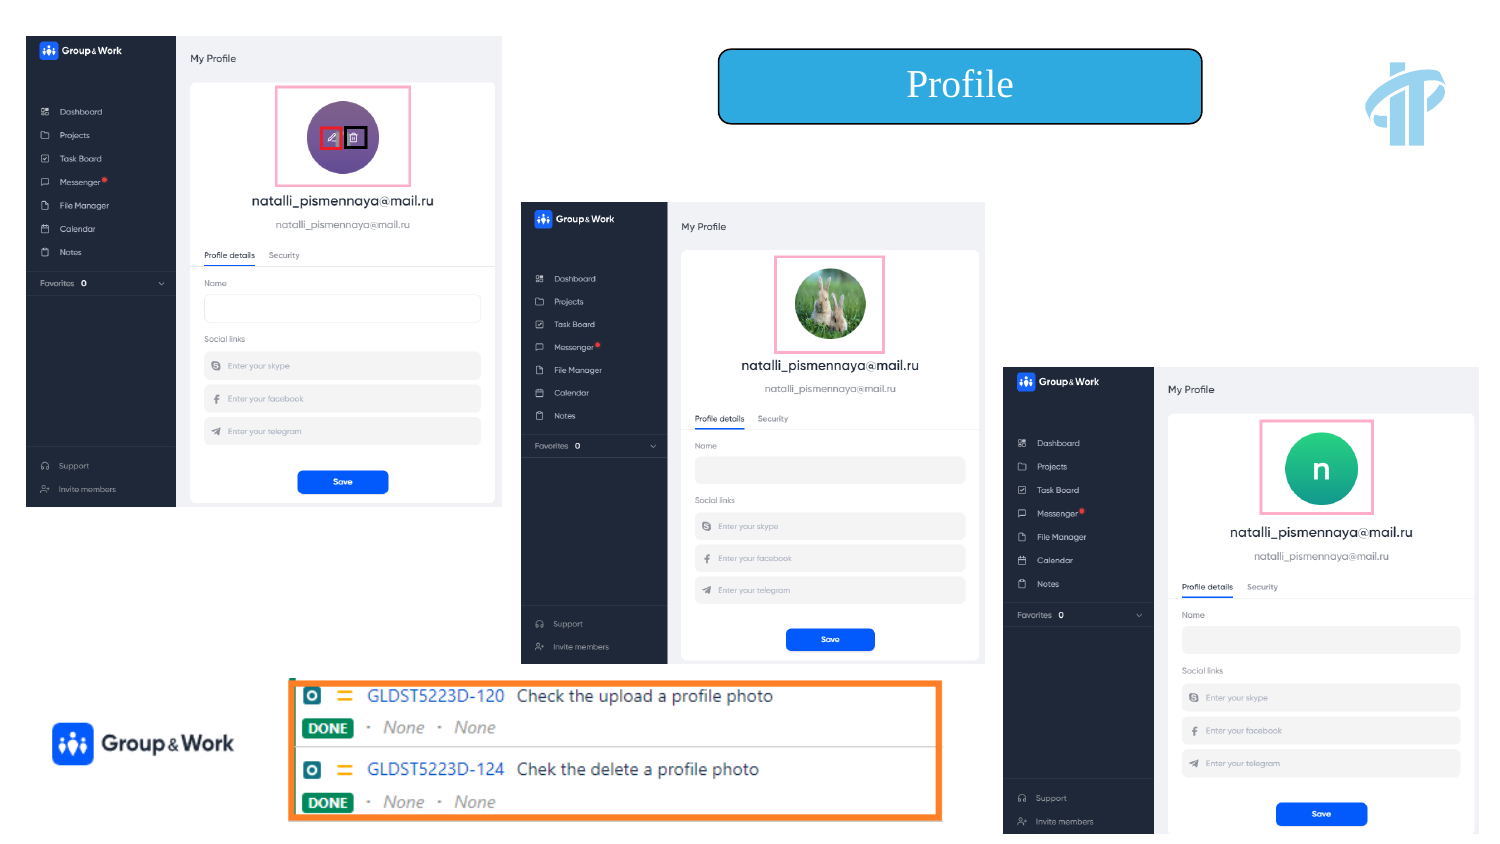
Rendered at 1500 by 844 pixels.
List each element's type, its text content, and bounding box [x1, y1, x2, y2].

picture [521, 202, 985, 664]
picture [1003, 367, 1480, 834]
text_box Profile [718, 49, 1202, 124]
picture [272, 678, 944, 823]
picture [25, 36, 503, 507]
picture [37, 707, 251, 776]
